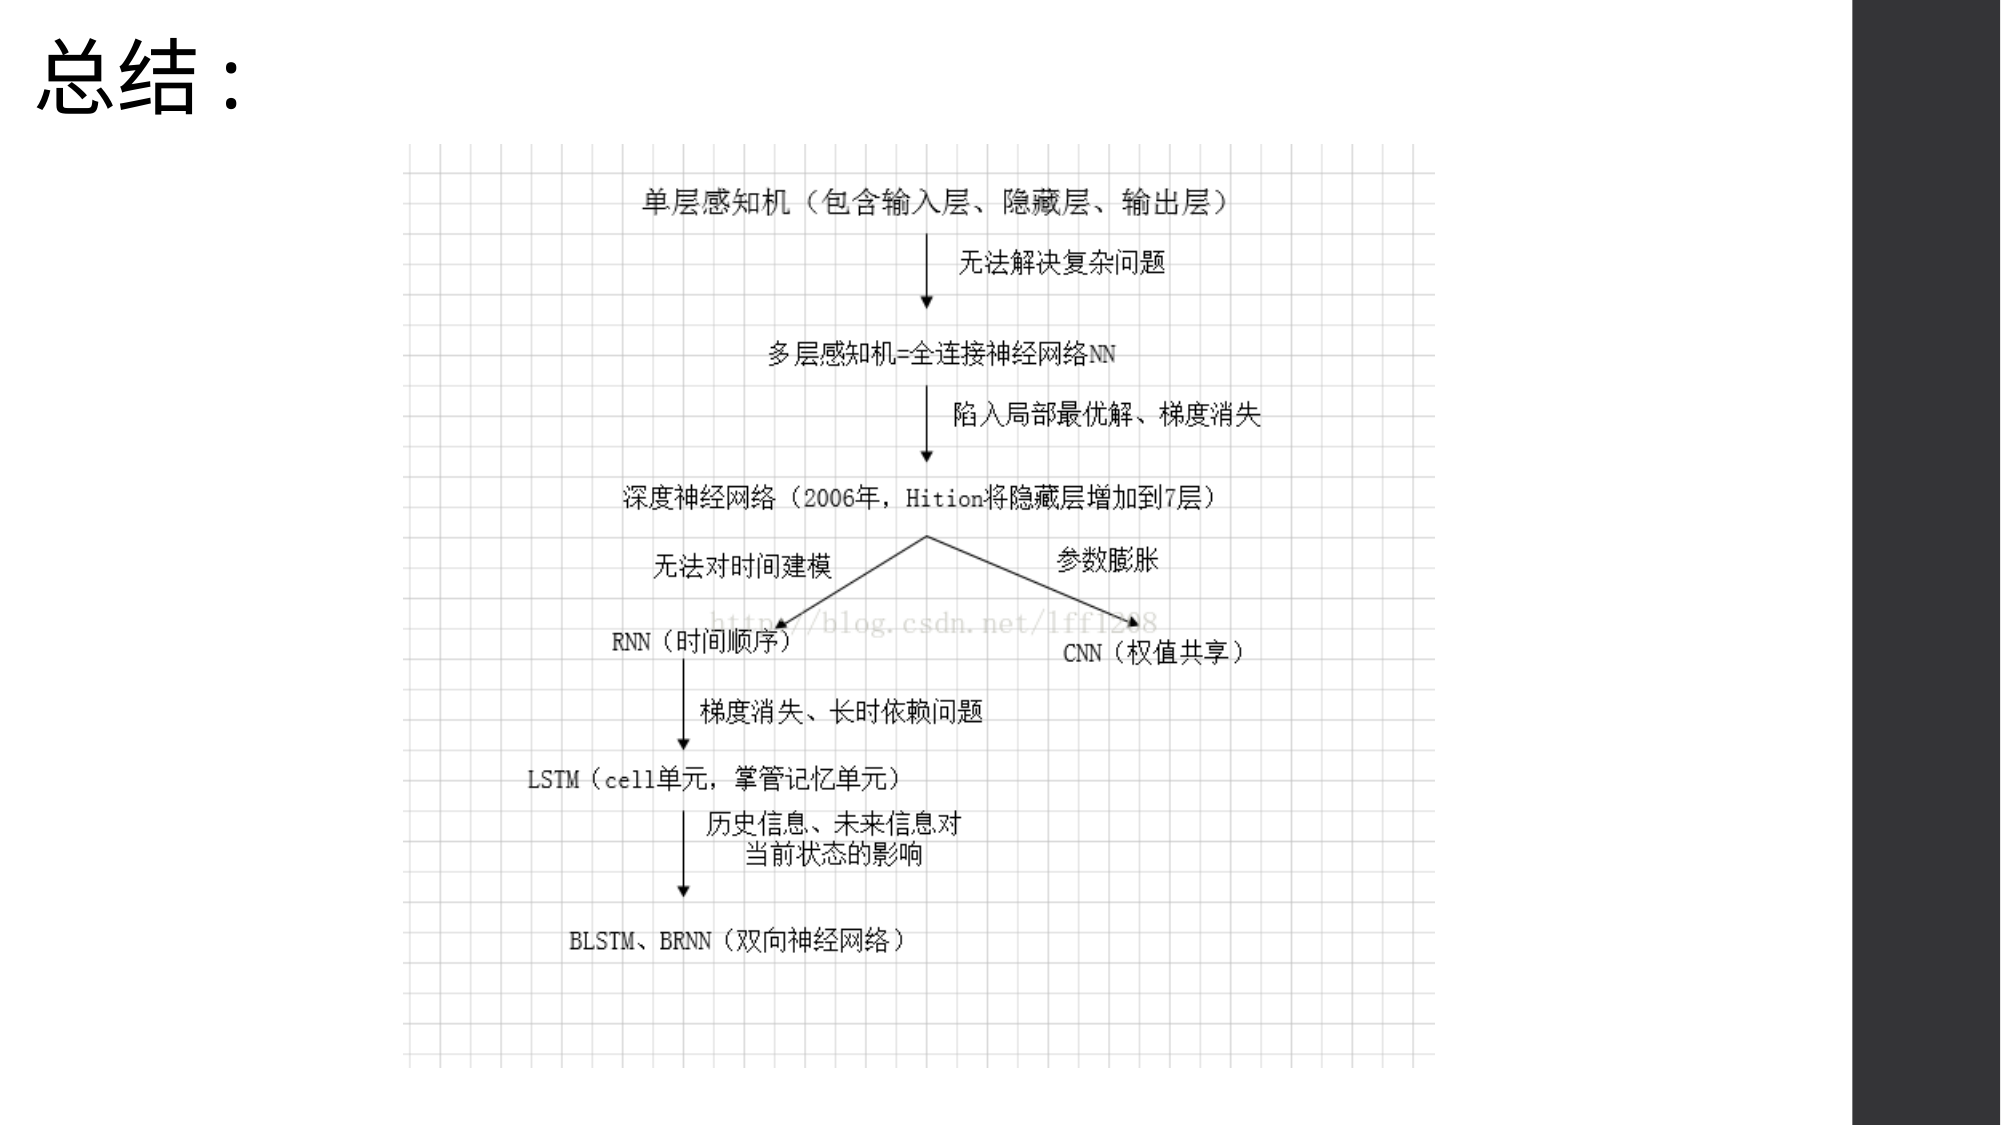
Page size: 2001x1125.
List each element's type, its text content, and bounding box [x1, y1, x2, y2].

text_box 总结: [19, 18, 258, 133]
picture [403, 144, 1435, 1068]
